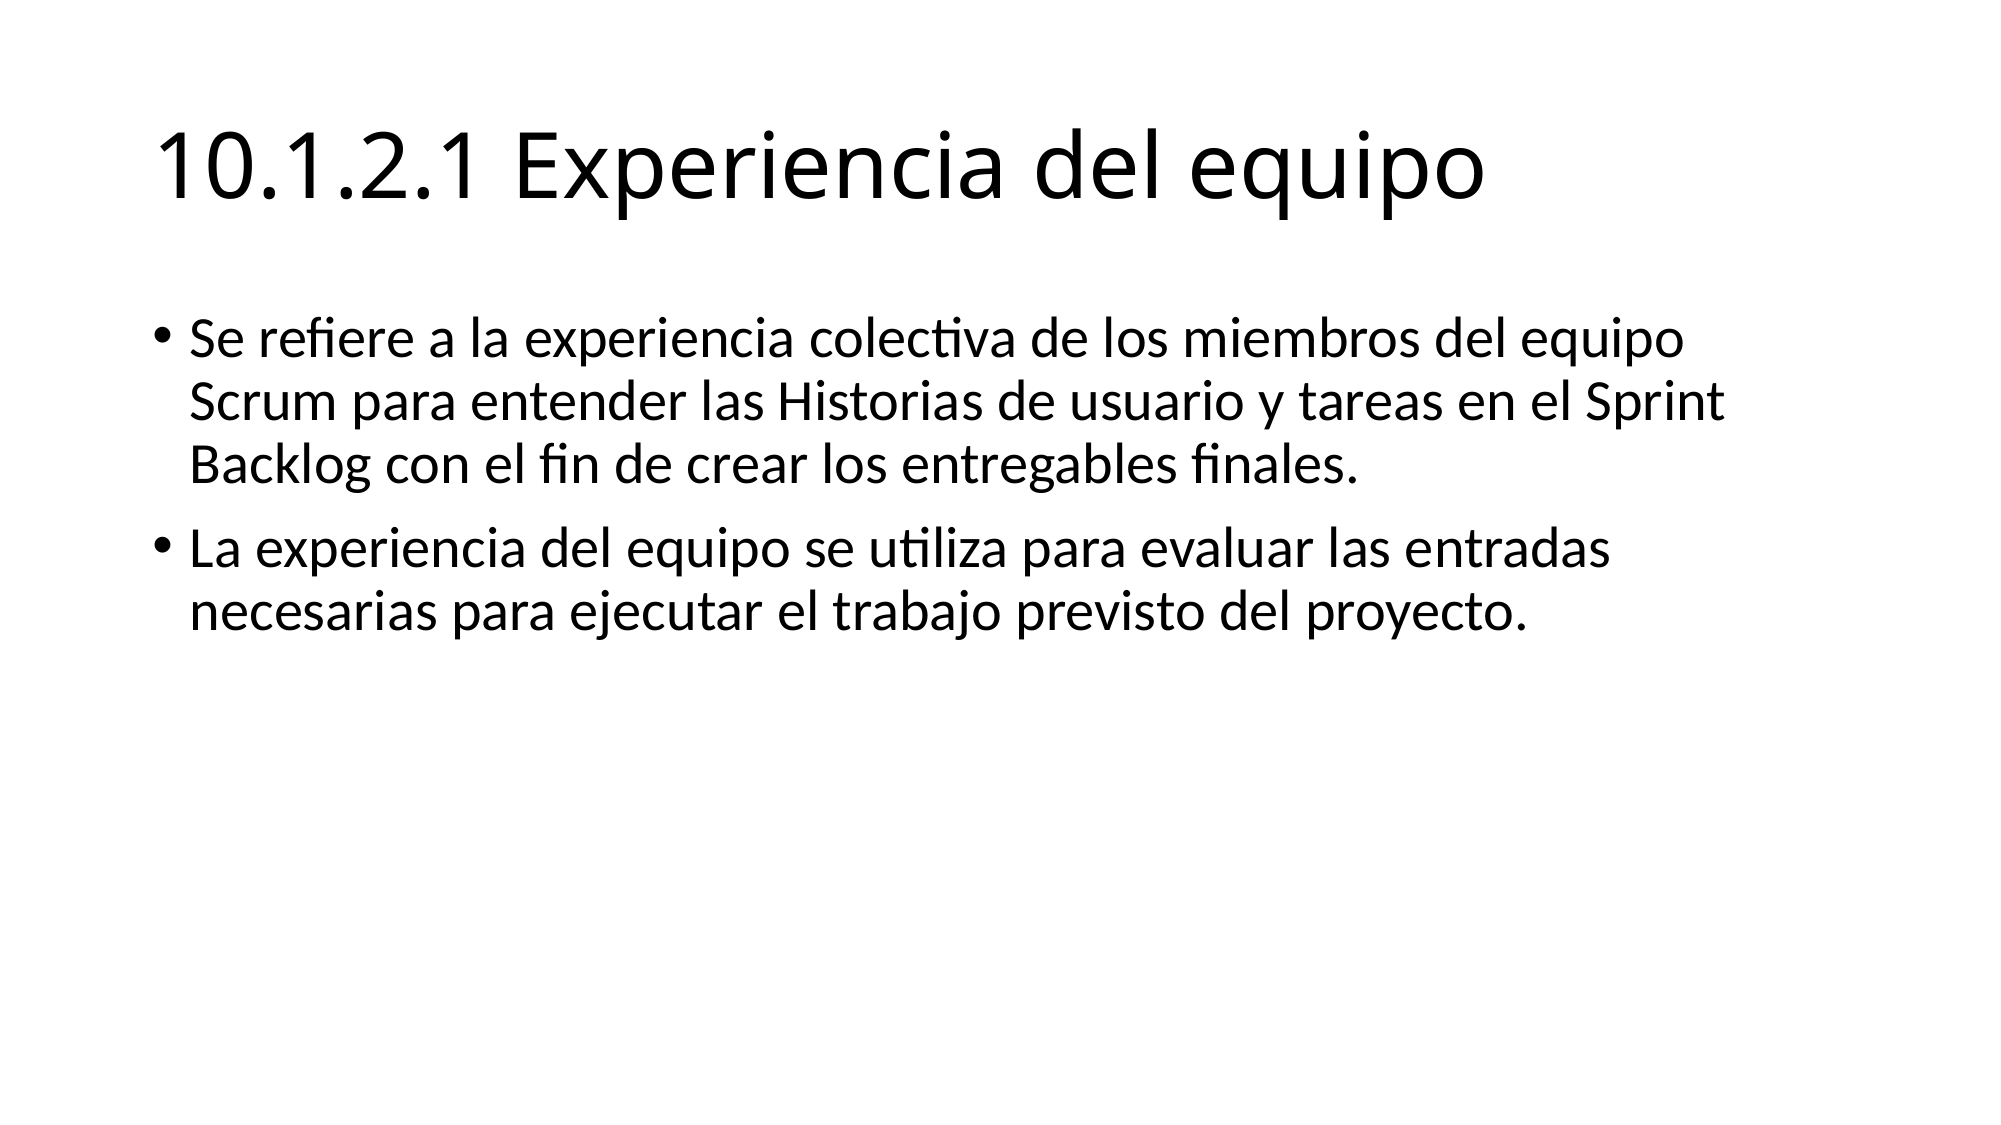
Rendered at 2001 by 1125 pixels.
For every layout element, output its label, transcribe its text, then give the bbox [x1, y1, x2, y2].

list Se refiere a la experiencia colectiva de los miembros del equipo Scrum para entender las Historias de usuario y tareas en el Sprint Backlog con el fin de crear los entregables finales. La experiencia del equipo se utiliza para evaluar las entradas necesarias para ejecutar el trabajo previsto del proyecto. [137, 299, 1863, 1014]
title 10.1.2.1 Experiencia del equipo [137, 59, 1863, 278]
